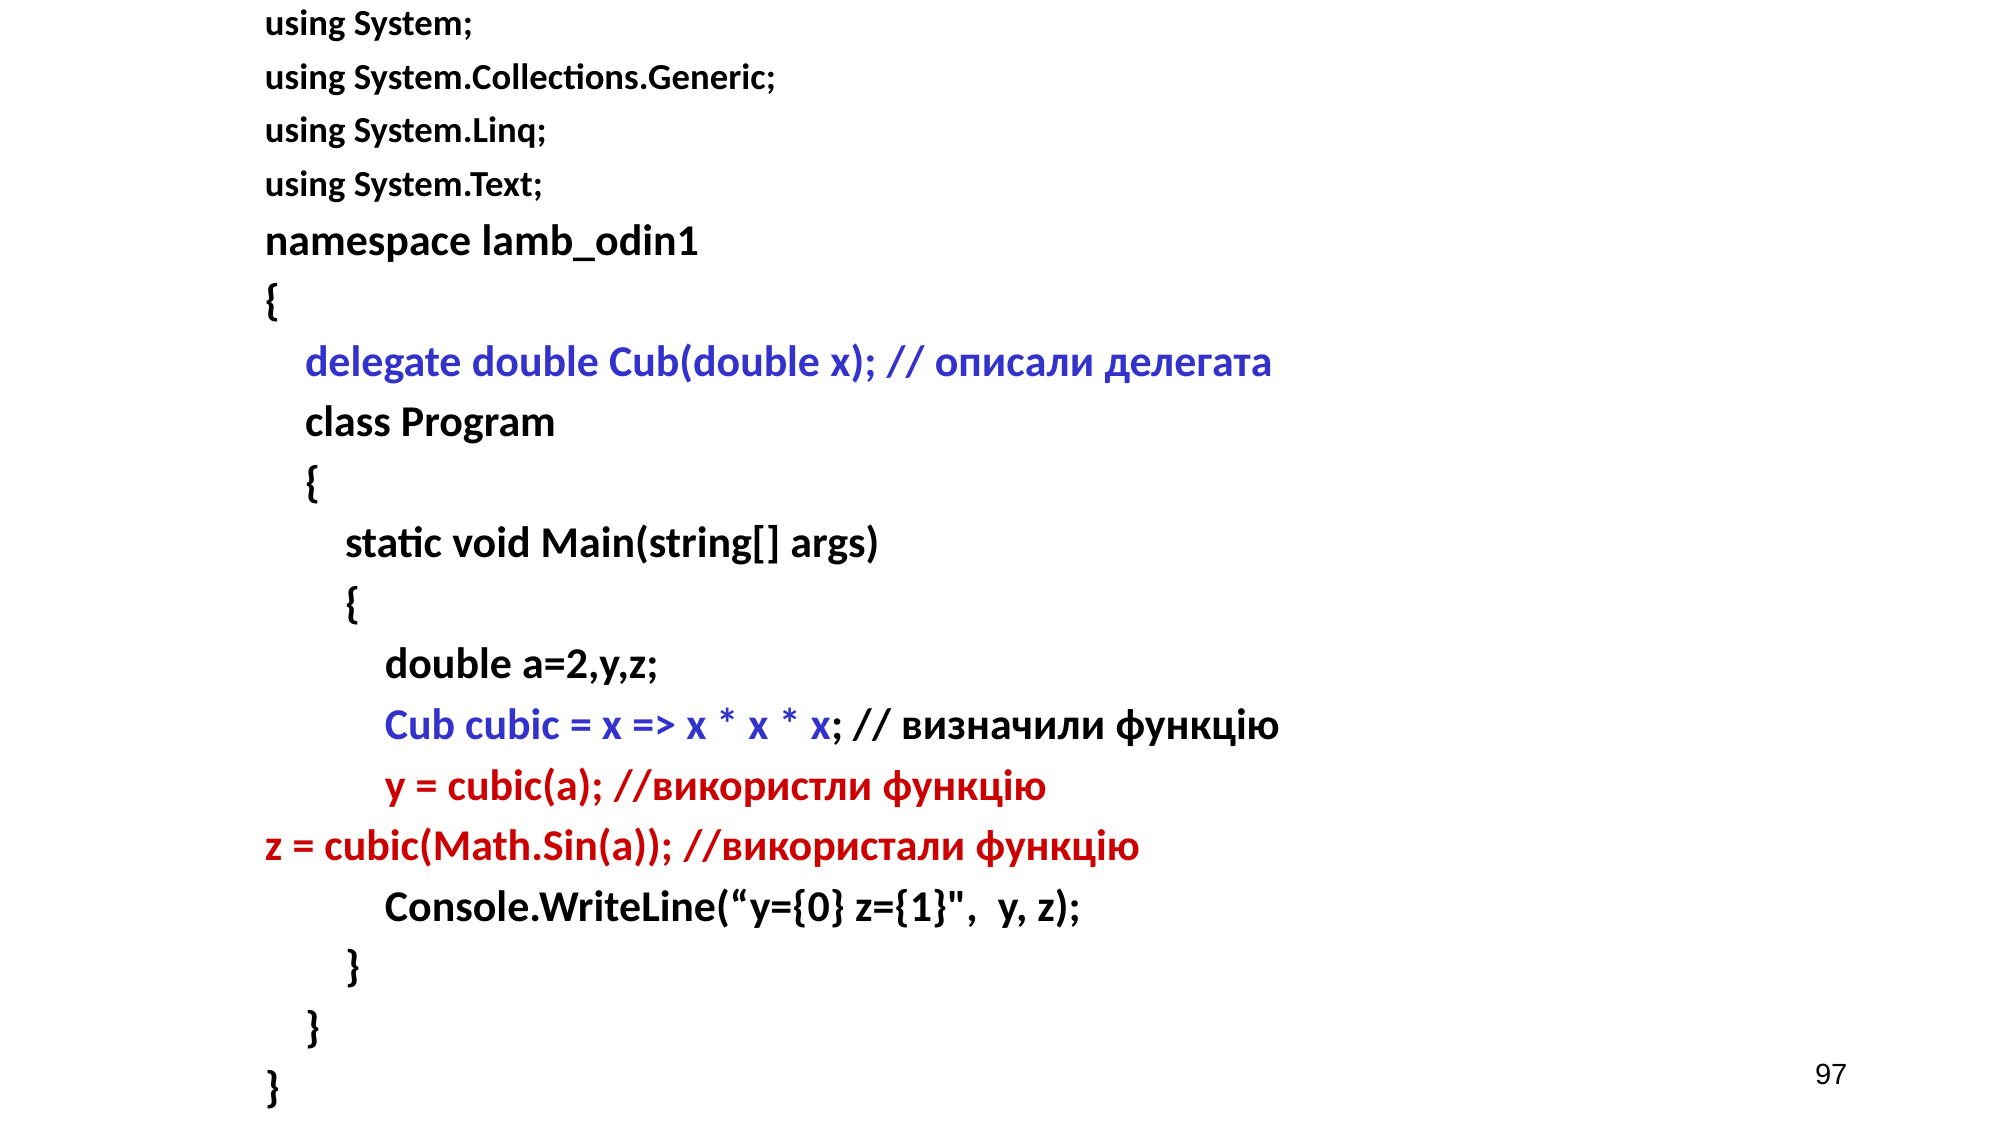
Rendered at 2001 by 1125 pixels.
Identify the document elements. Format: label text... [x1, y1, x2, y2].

list using System; using System.Collections.Generic; using System.Linq; using System.Text; namespace lamb_odin1 { delegate double Cub(double x); // описали делегата class Program { static void Main(string[] args) { double a=2,y,z; Cub cubic = x => x * x * x; // визначили функцію y = cubic(a); //використли функцію z = cubic(Math.Sin(a)); //використали функцію Console.WriteLine(“y={0} z={1}", y, z); } } } [249, 0, 1750, 1125]
slide_number 97 [1750, 1042, 1863, 1103]
